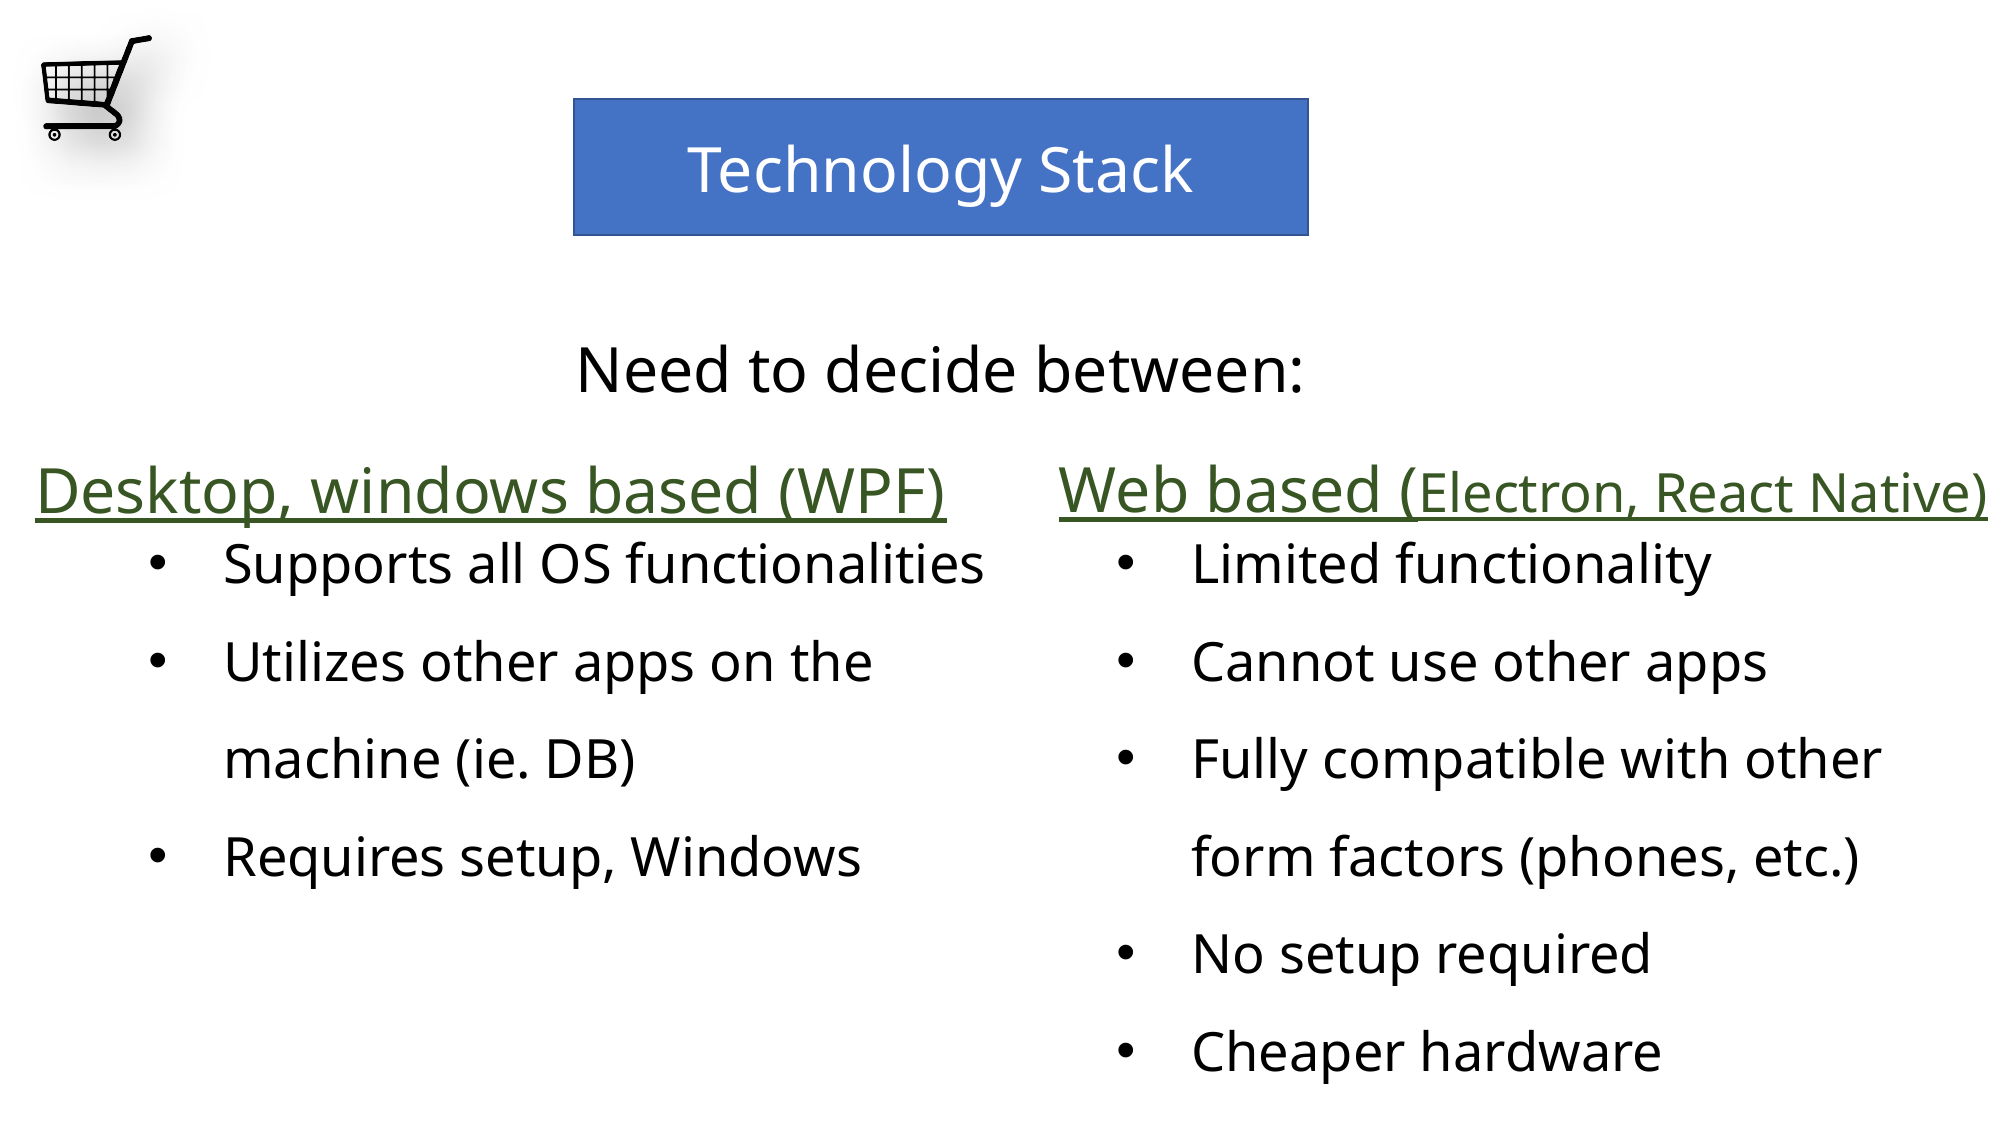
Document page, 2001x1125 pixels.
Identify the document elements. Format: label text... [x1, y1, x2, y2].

text_box Web based (Electron, React Native) [1044, 367, 2000, 533]
text_box Desktop, windows based (WPF) [13, 368, 968, 534]
text_box Technology Stack [573, 98, 1309, 236]
picture [41, 35, 152, 141]
text_box Supports all OS functionalities Utilizes other apps on the machine (ie. DB) Requires setup, Windows [133, 489, 1032, 895]
text_box Need to decide between: [410, 247, 1472, 413]
text_box Limited functionality Cannot use other apps Fully compatible with other form factors (phones, etc.) No setup required Cheaper hardware [1101, 489, 2000, 1090]
